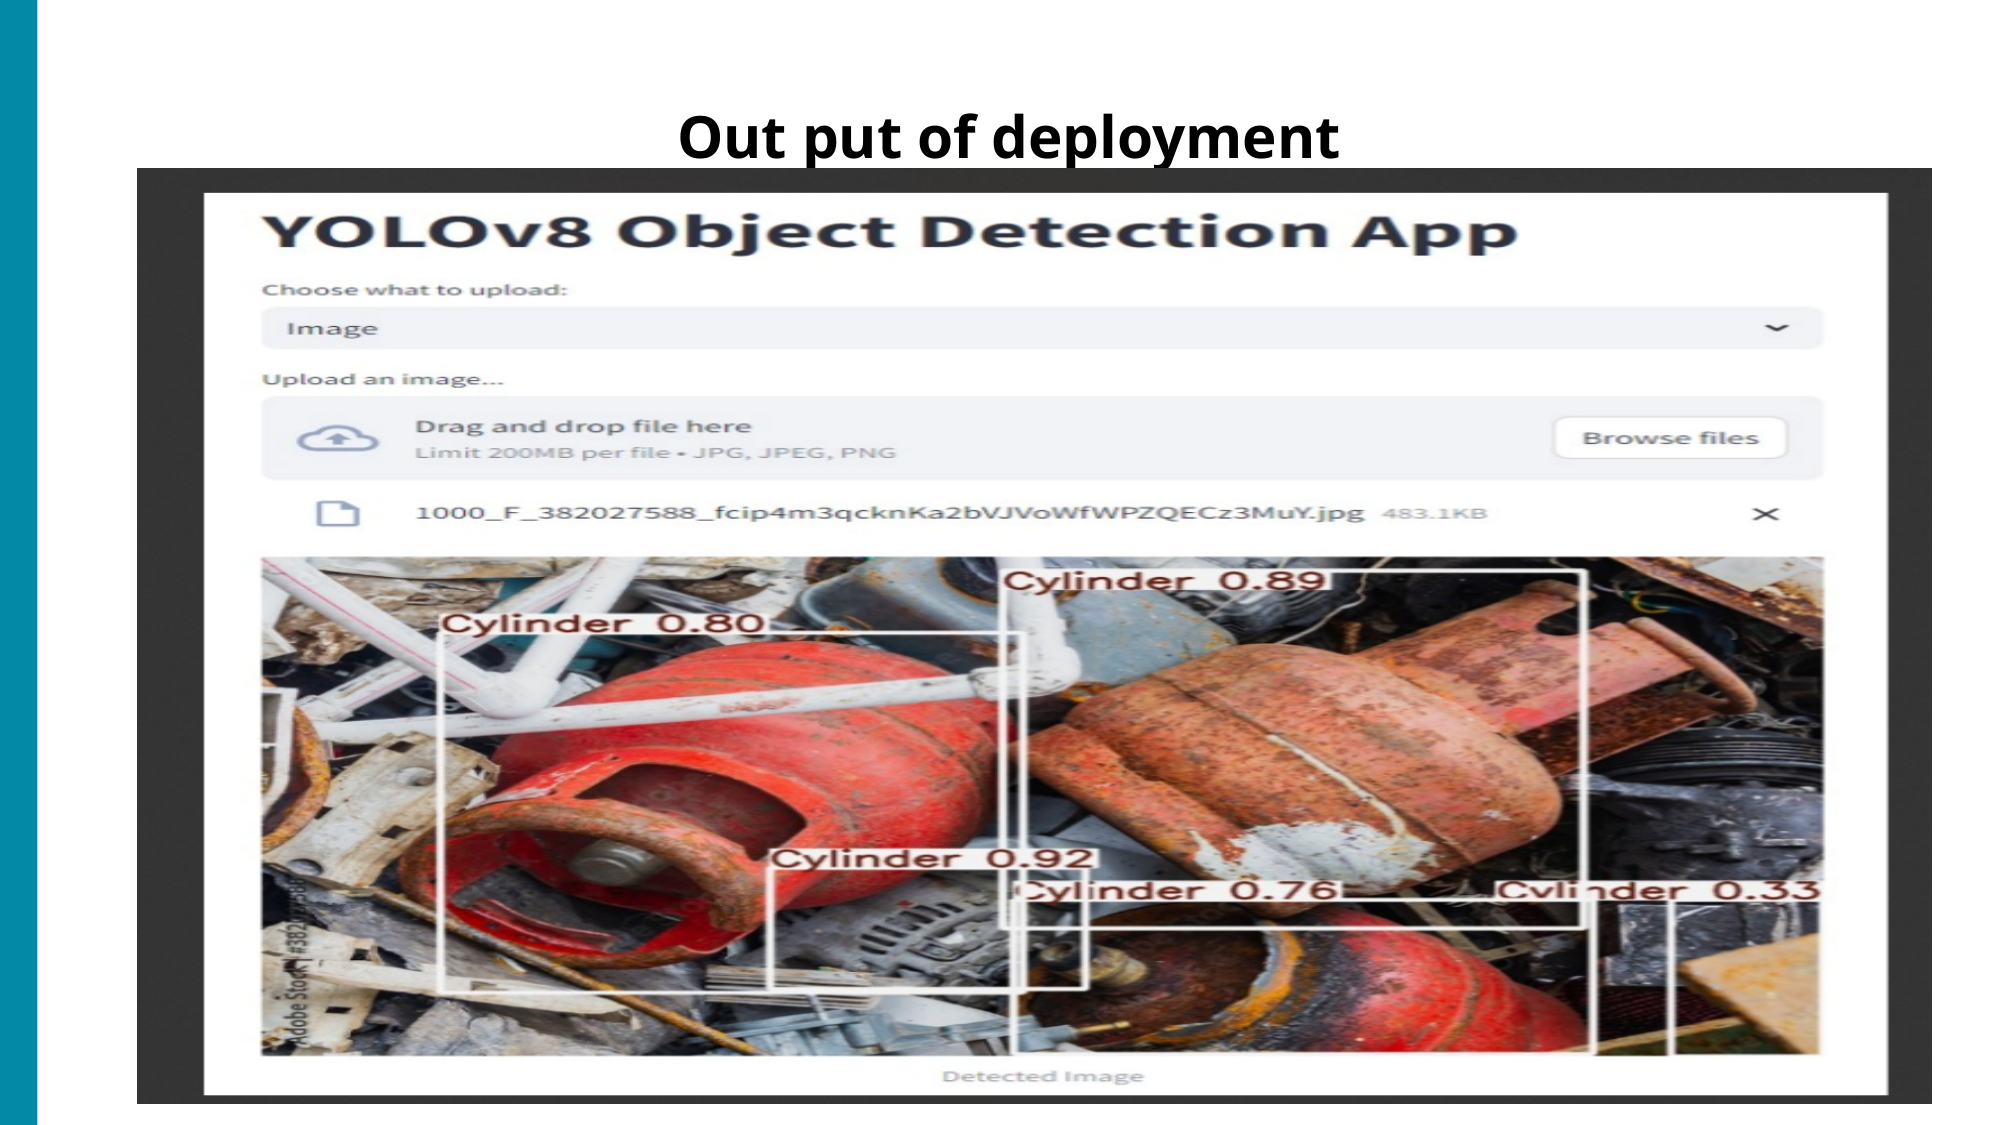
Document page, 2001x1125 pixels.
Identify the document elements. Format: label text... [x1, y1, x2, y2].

text_box Out put of deployment [662, 92, 1863, 168]
picture [137, 168, 1932, 1104]
